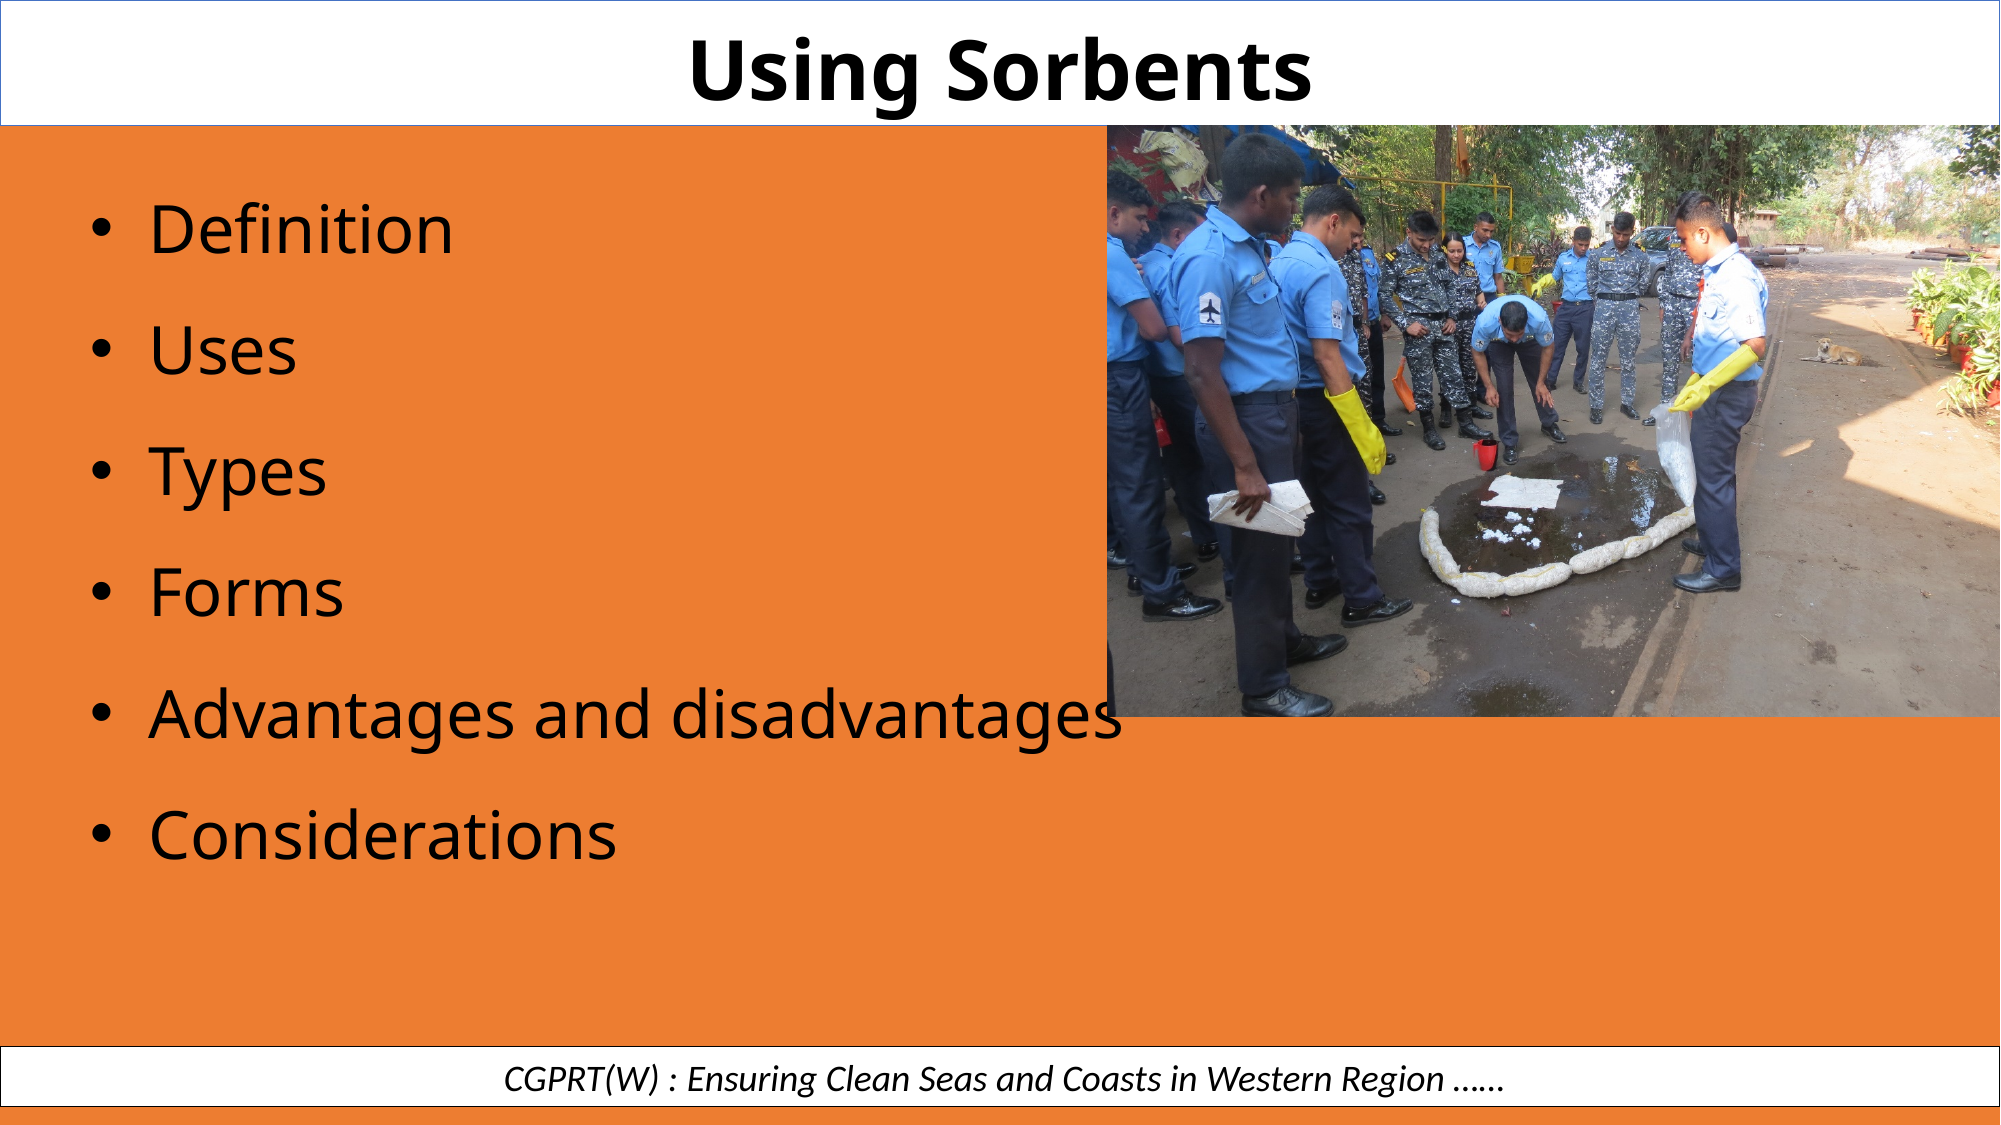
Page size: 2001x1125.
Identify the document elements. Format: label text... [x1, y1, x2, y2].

picture [1107, 125, 2000, 717]
text_box [0, 0, 2000, 126]
text_box Definition Uses Types Forms Advantages and disadvantages Considerations [75, 171, 1356, 914]
text_box Using Sorbents [74, 21, 1926, 114]
text_box CGPRT(W) : Ensuring Clean Seas and Coasts in Western Region …… [0, 1046, 2000, 1107]
